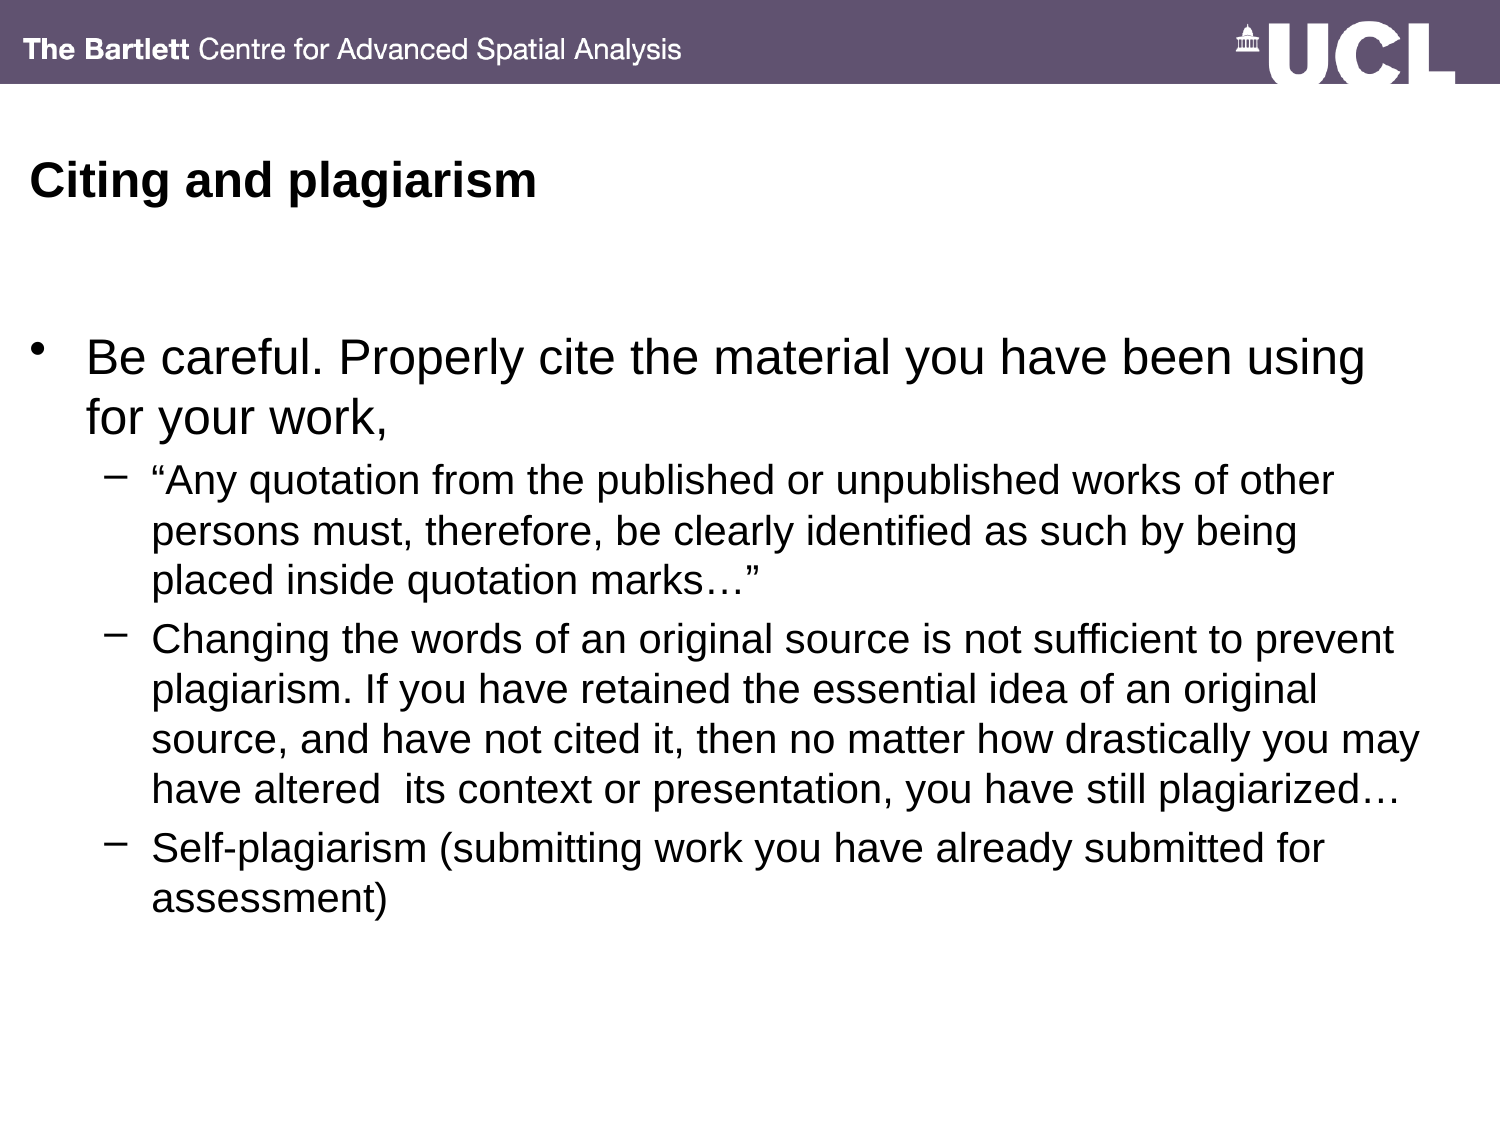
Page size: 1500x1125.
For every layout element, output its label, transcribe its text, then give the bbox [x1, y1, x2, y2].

picture [0, 0, 1500, 84]
title Citing and plagiarism [29, 147, 1423, 313]
list Be careful. Properly cite the material you have been using for your work, “Any quotation from the published or unpublished works of other persons must, therefore, be clearly identified as such by being placed inside quotation marks…” Changing the words of an original source is not sufficient to prevent plagiarism. If you have retained the essential idea of an original source, and have not cited it, then no matter how drastically you may have altered its context or presentation, you have still plagiarized… Self-plagiarism (submitting work you have already submitted for assessment) [29, 324, 1423, 1010]
